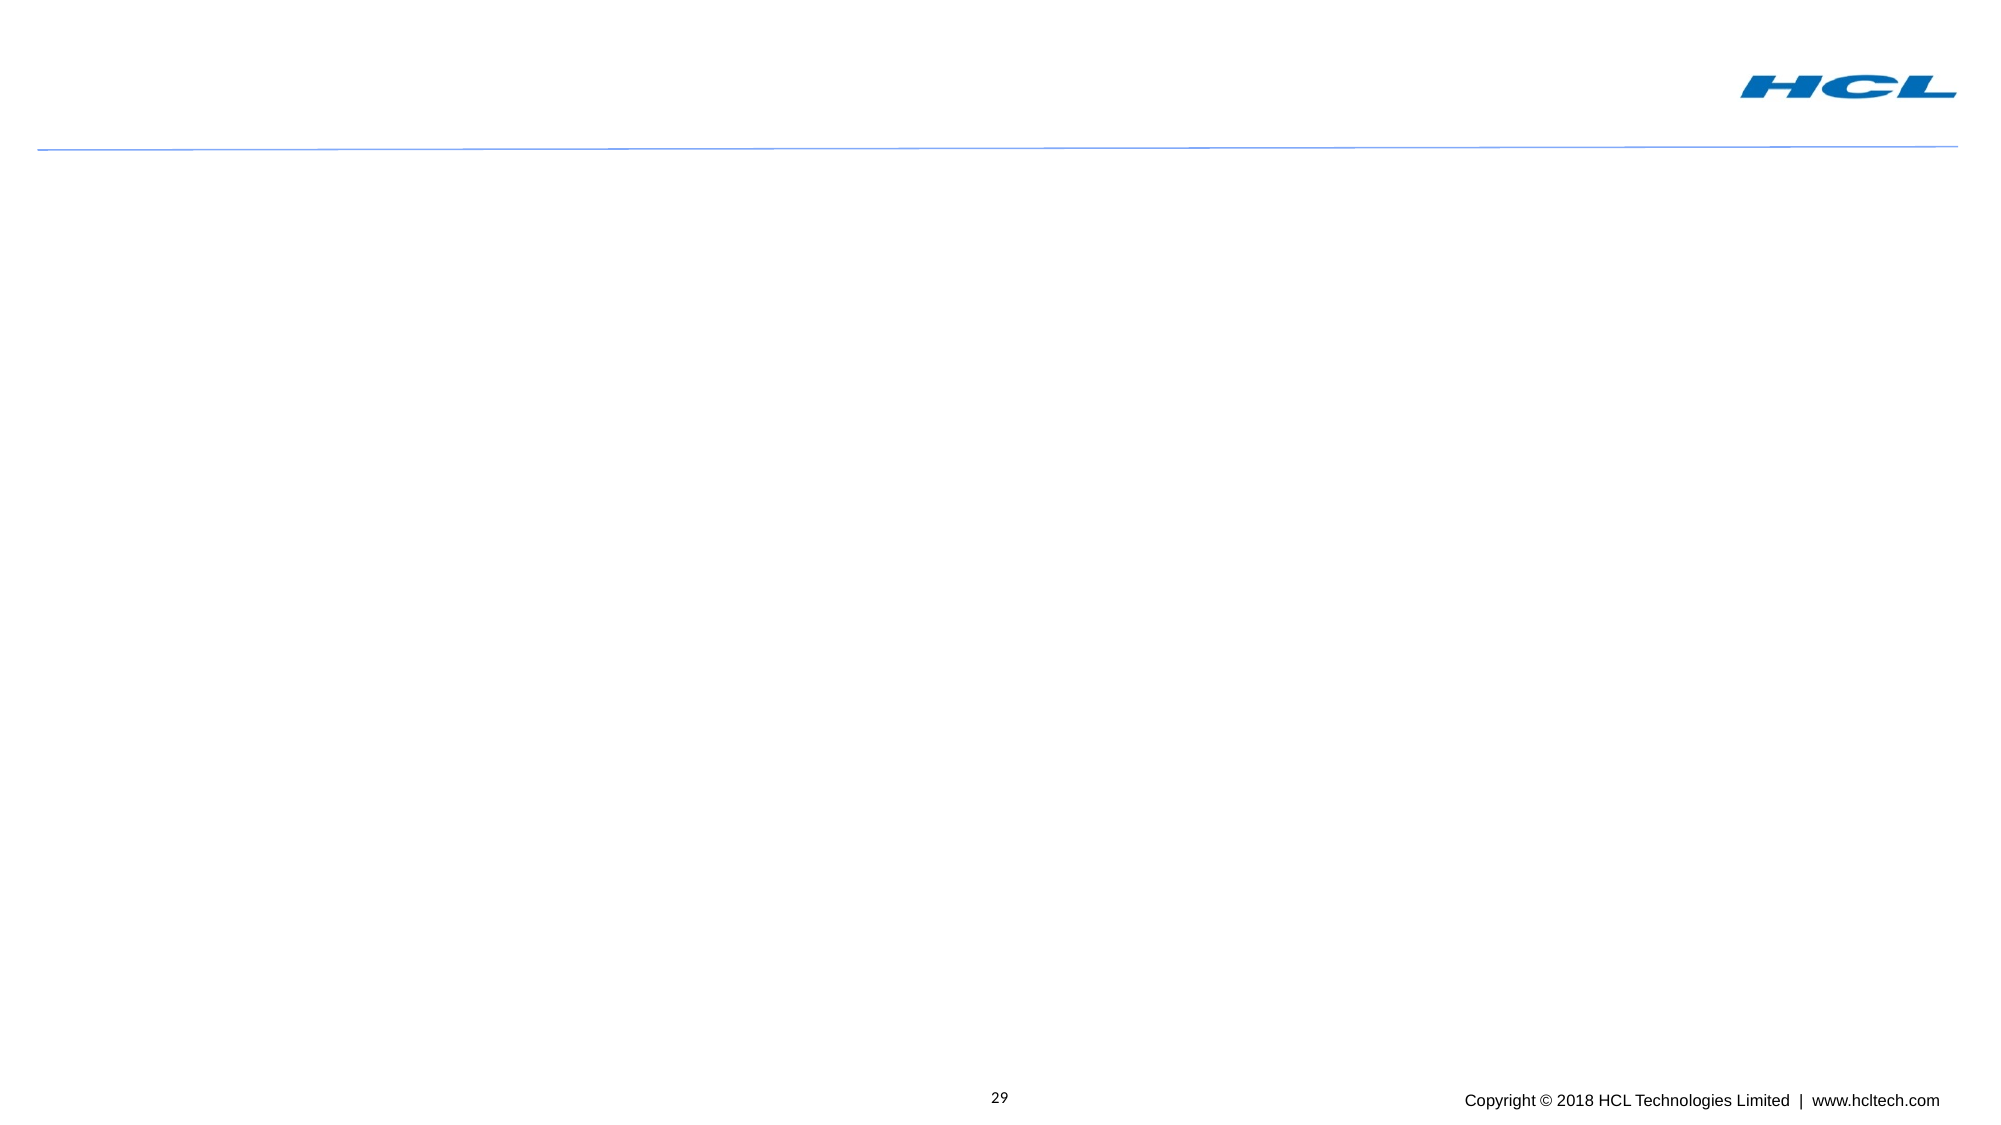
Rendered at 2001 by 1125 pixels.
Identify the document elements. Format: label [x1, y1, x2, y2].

picture [1737, 73, 1959, 102]
